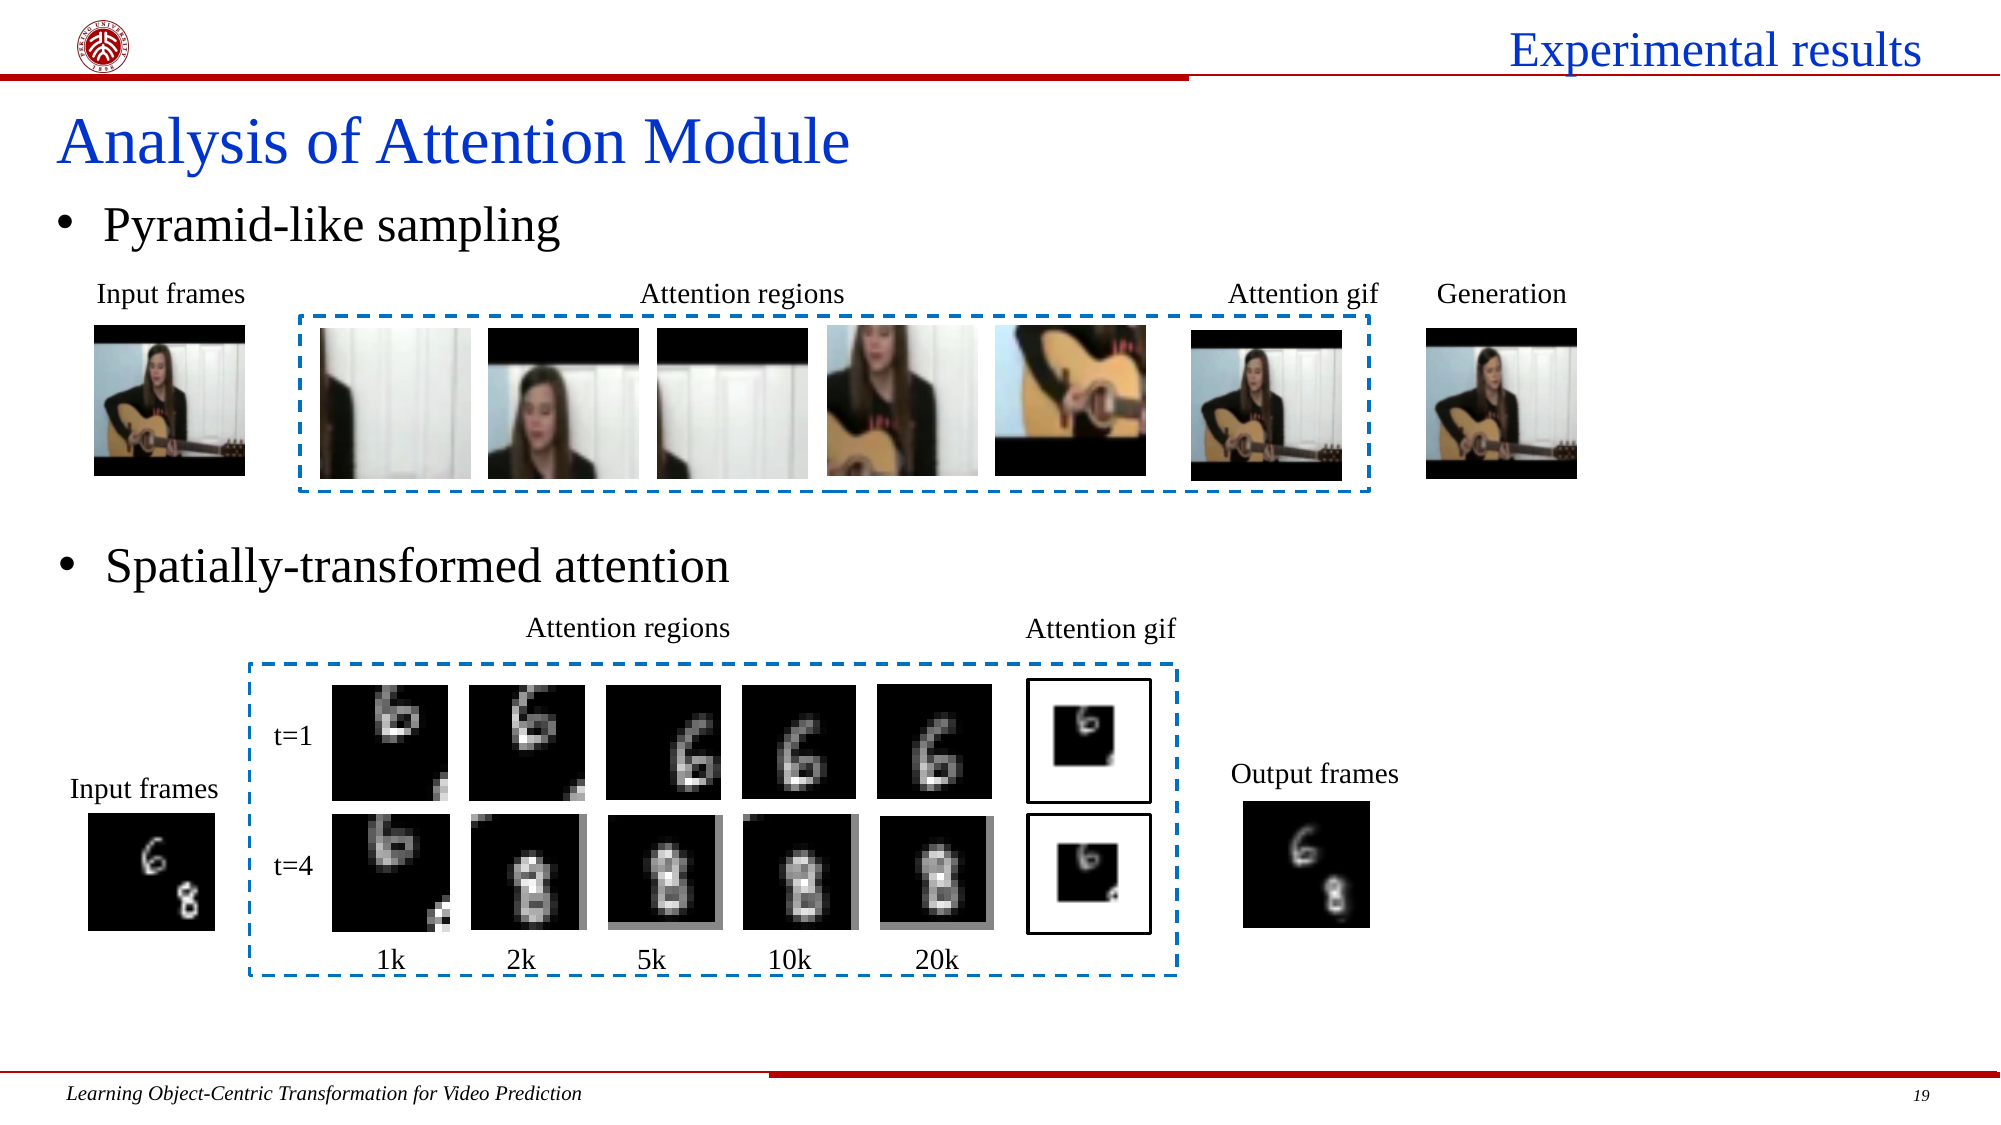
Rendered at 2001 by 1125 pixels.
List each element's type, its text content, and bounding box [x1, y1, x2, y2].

picture [657, 328, 809, 479]
picture [488, 328, 639, 479]
picture [1426, 328, 1577, 479]
picture [320, 328, 471, 479]
text_box Spatially-transformed attention [43, 525, 758, 601]
picture [994, 325, 1146, 476]
text_box Generation [1422, 267, 1657, 317]
picture [826, 325, 978, 476]
text_box Attention regions [624, 267, 881, 317]
text_box Input frames [81, 267, 270, 317]
text_box Pyramid-like sampling [41, 184, 600, 259]
picture [1191, 329, 1343, 481]
title Experimental results [47, 16, 1938, 78]
text_box [298, 314, 1371, 493]
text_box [54, 600, 1434, 984]
list Analysis of Attention Module [41, 90, 1922, 175]
text_box Attention gif [1213, 267, 1422, 317]
picture [94, 325, 246, 476]
